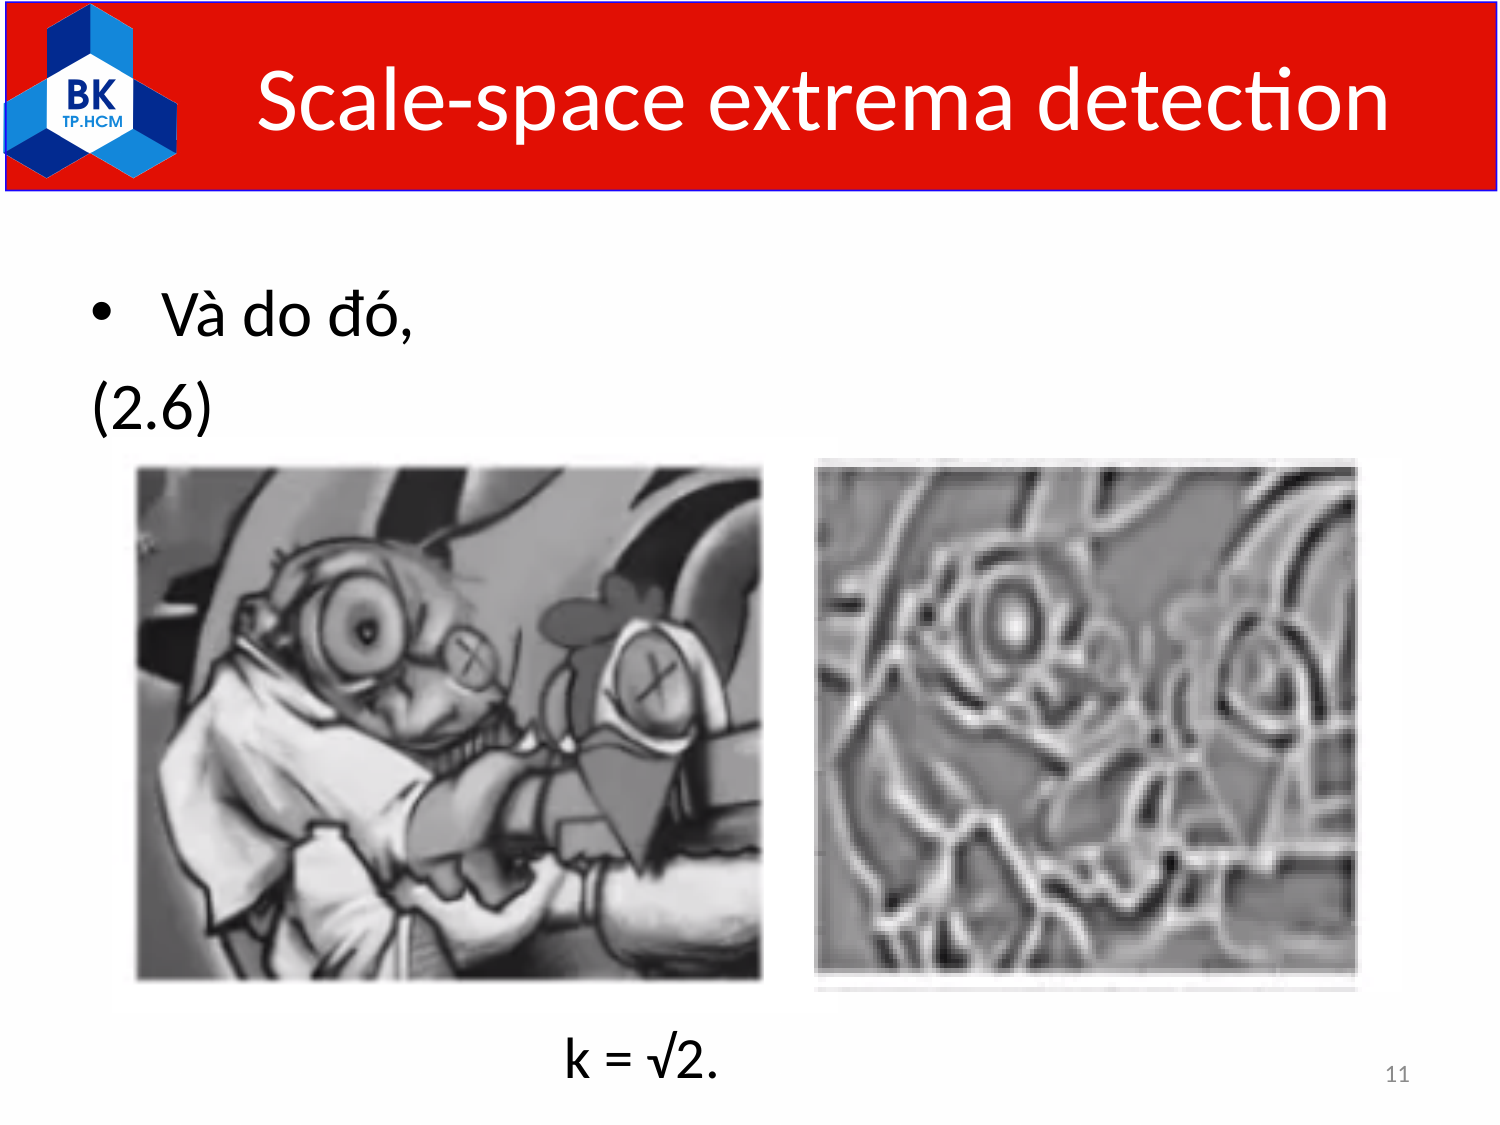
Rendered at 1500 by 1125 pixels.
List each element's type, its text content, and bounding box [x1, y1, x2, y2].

title Scale-space extrema detection [174, 0, 1475, 188]
slide_number 11 [1074, 1042, 1425, 1103]
text_box k = √2. [549, 1012, 888, 1098]
picture [0, 0, 1500, 1125]
